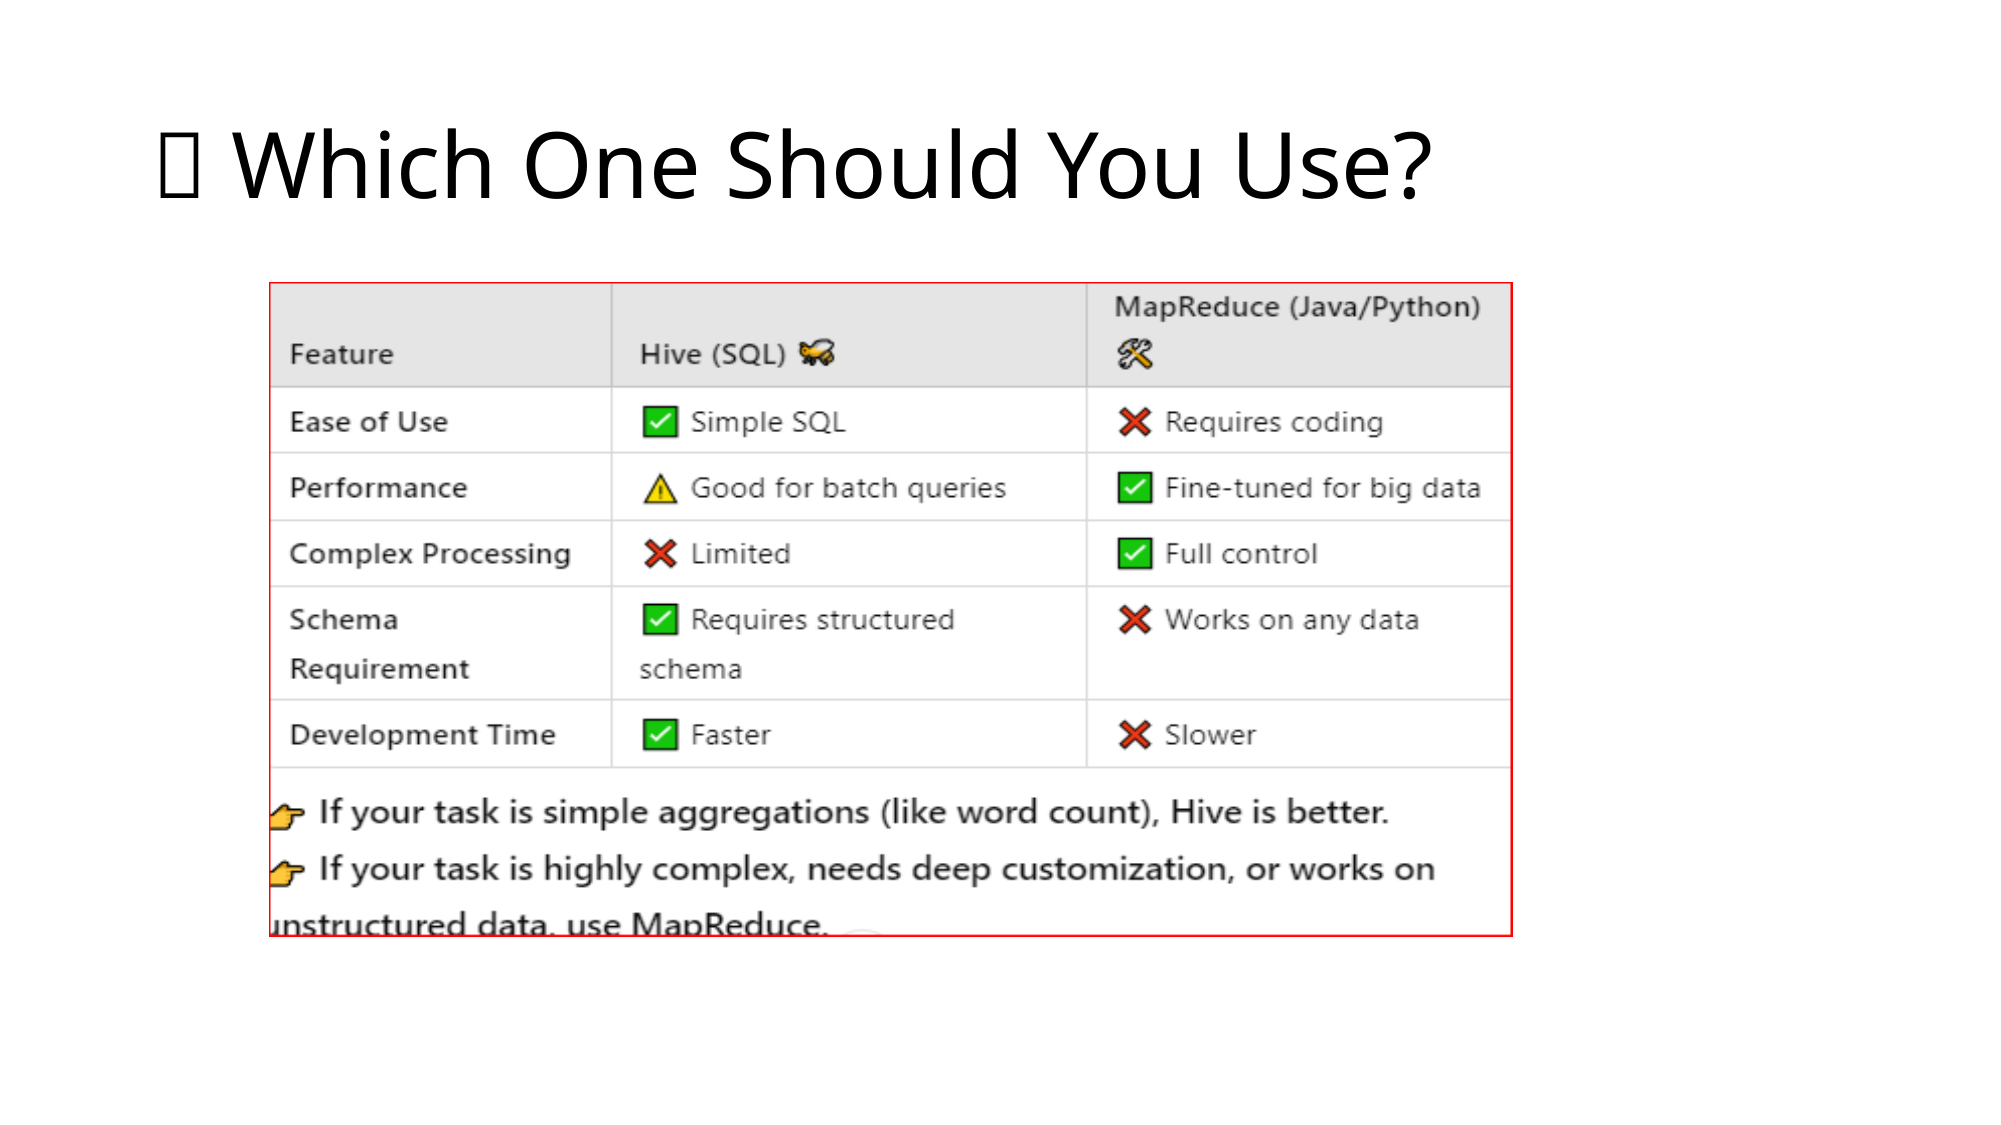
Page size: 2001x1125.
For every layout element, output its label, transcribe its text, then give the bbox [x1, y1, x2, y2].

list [269, 282, 1513, 937]
title 🚀 Which One Should You Use? [137, 59, 1863, 278]
